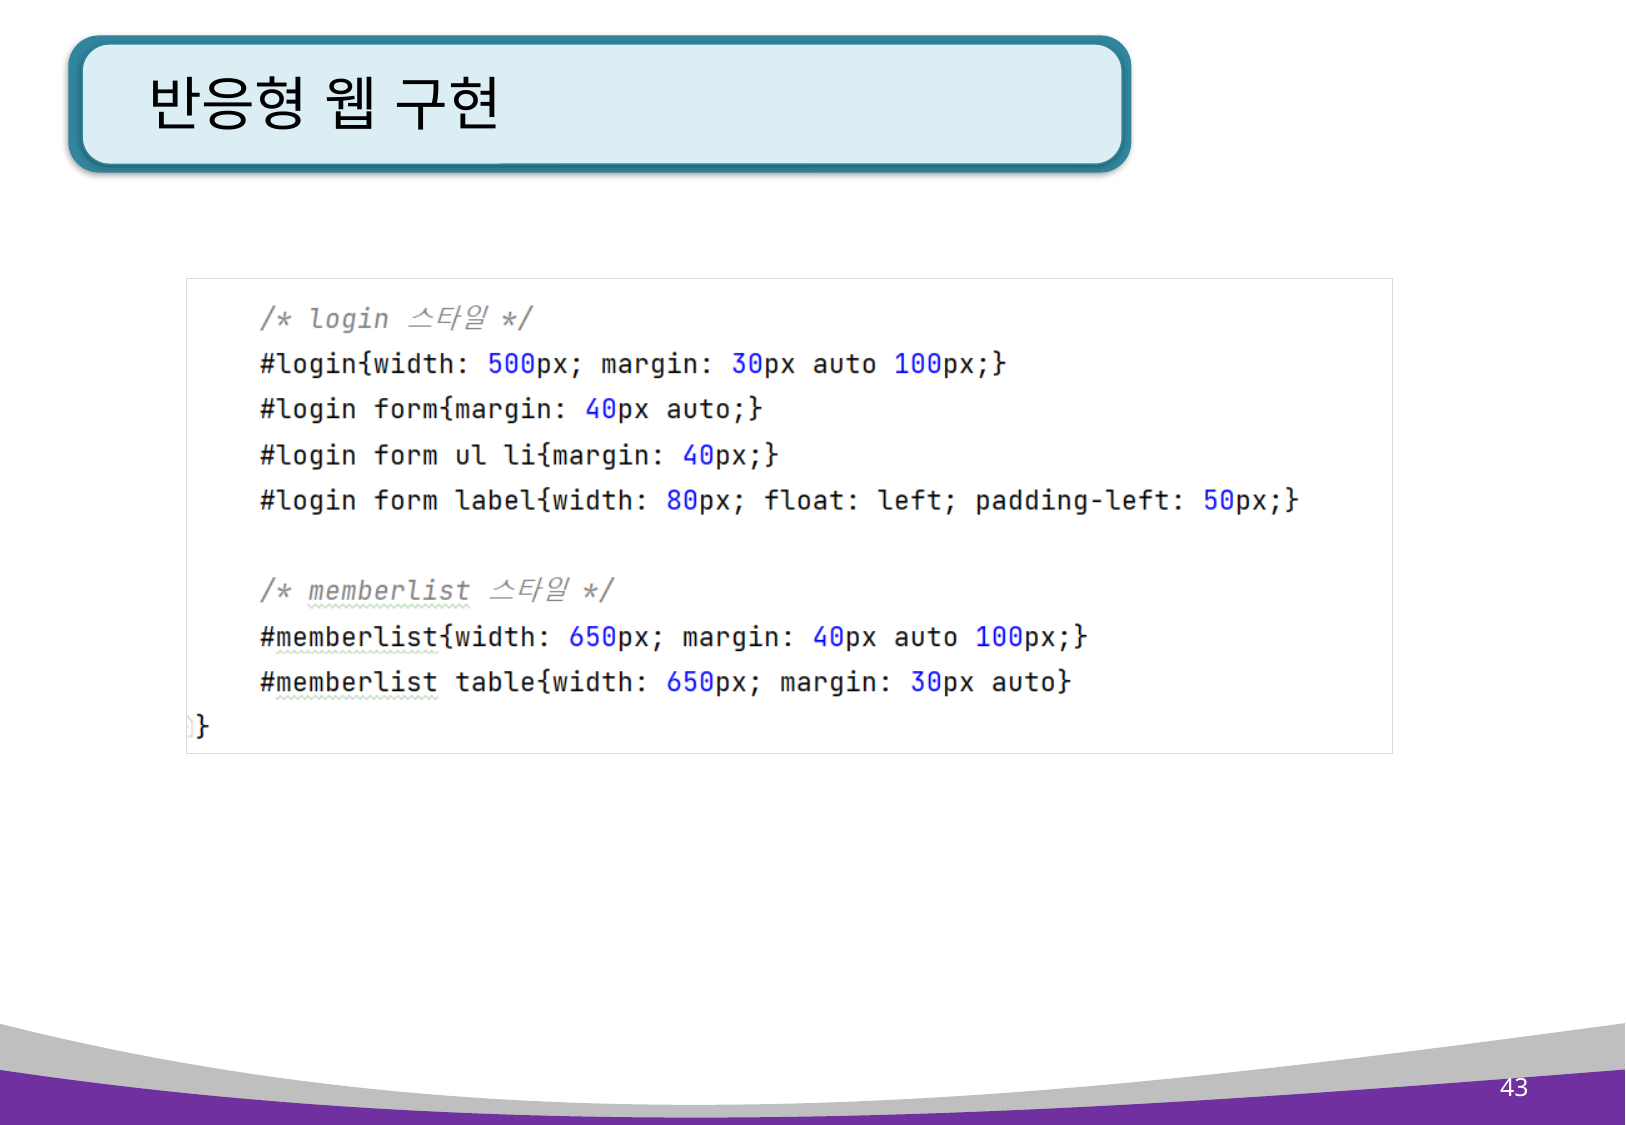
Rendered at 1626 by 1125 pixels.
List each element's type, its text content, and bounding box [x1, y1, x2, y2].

title 반응형 웹 구현 [103, 32, 1121, 173]
picture [186, 278, 1393, 755]
slide_number 43 [1452, 1058, 1544, 1119]
